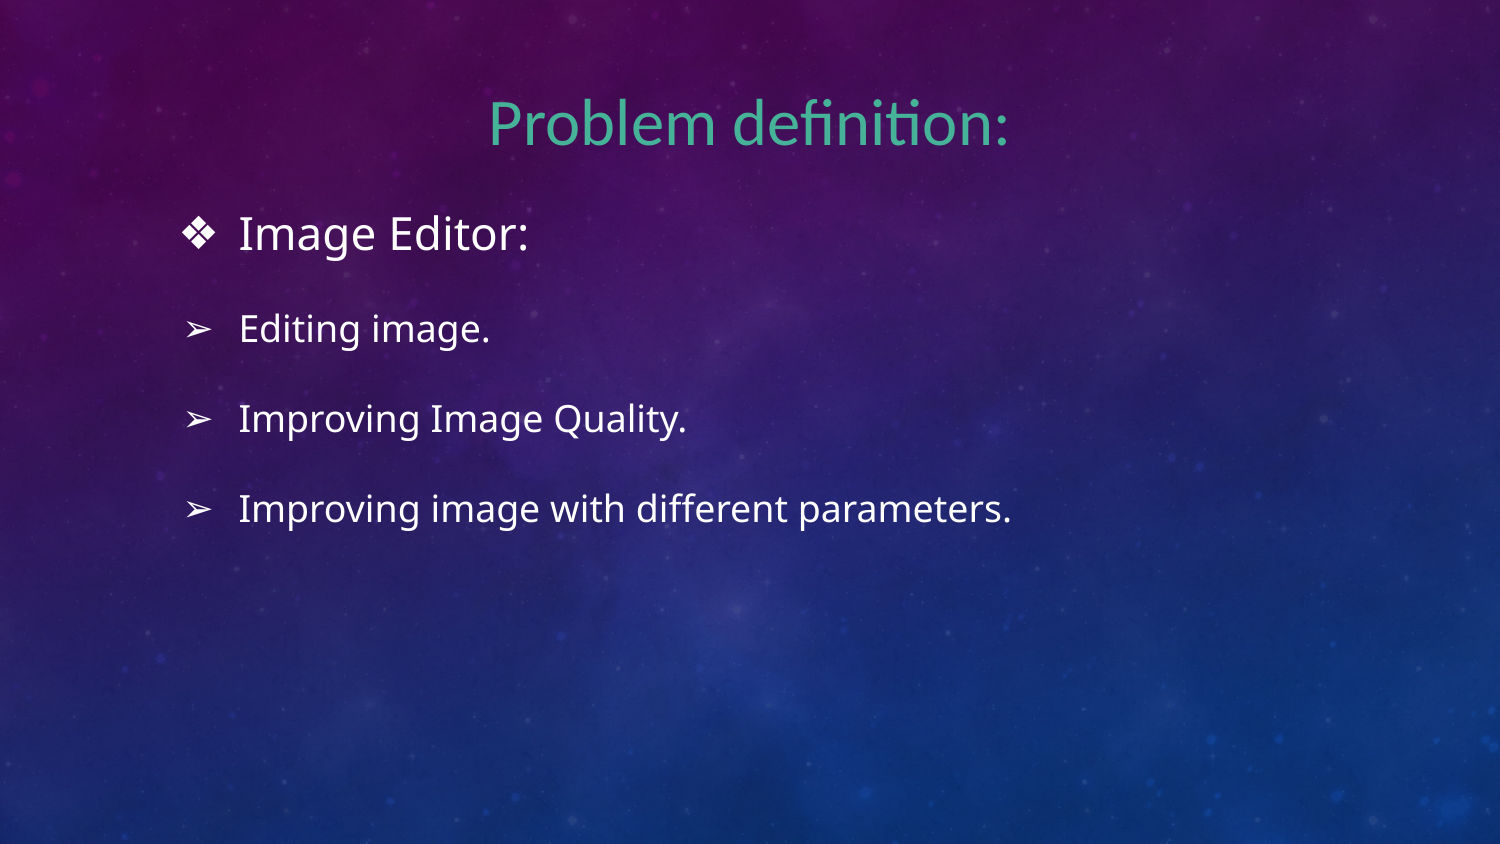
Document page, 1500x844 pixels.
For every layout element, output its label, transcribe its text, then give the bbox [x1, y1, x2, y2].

picture [0, 0, 1500, 844]
title Problem definition: [51, 72, 1449, 167]
text_box Image Editor: Editing image. Improving Image Quality. Improving image with different parameters. [148, 189, 1352, 680]
